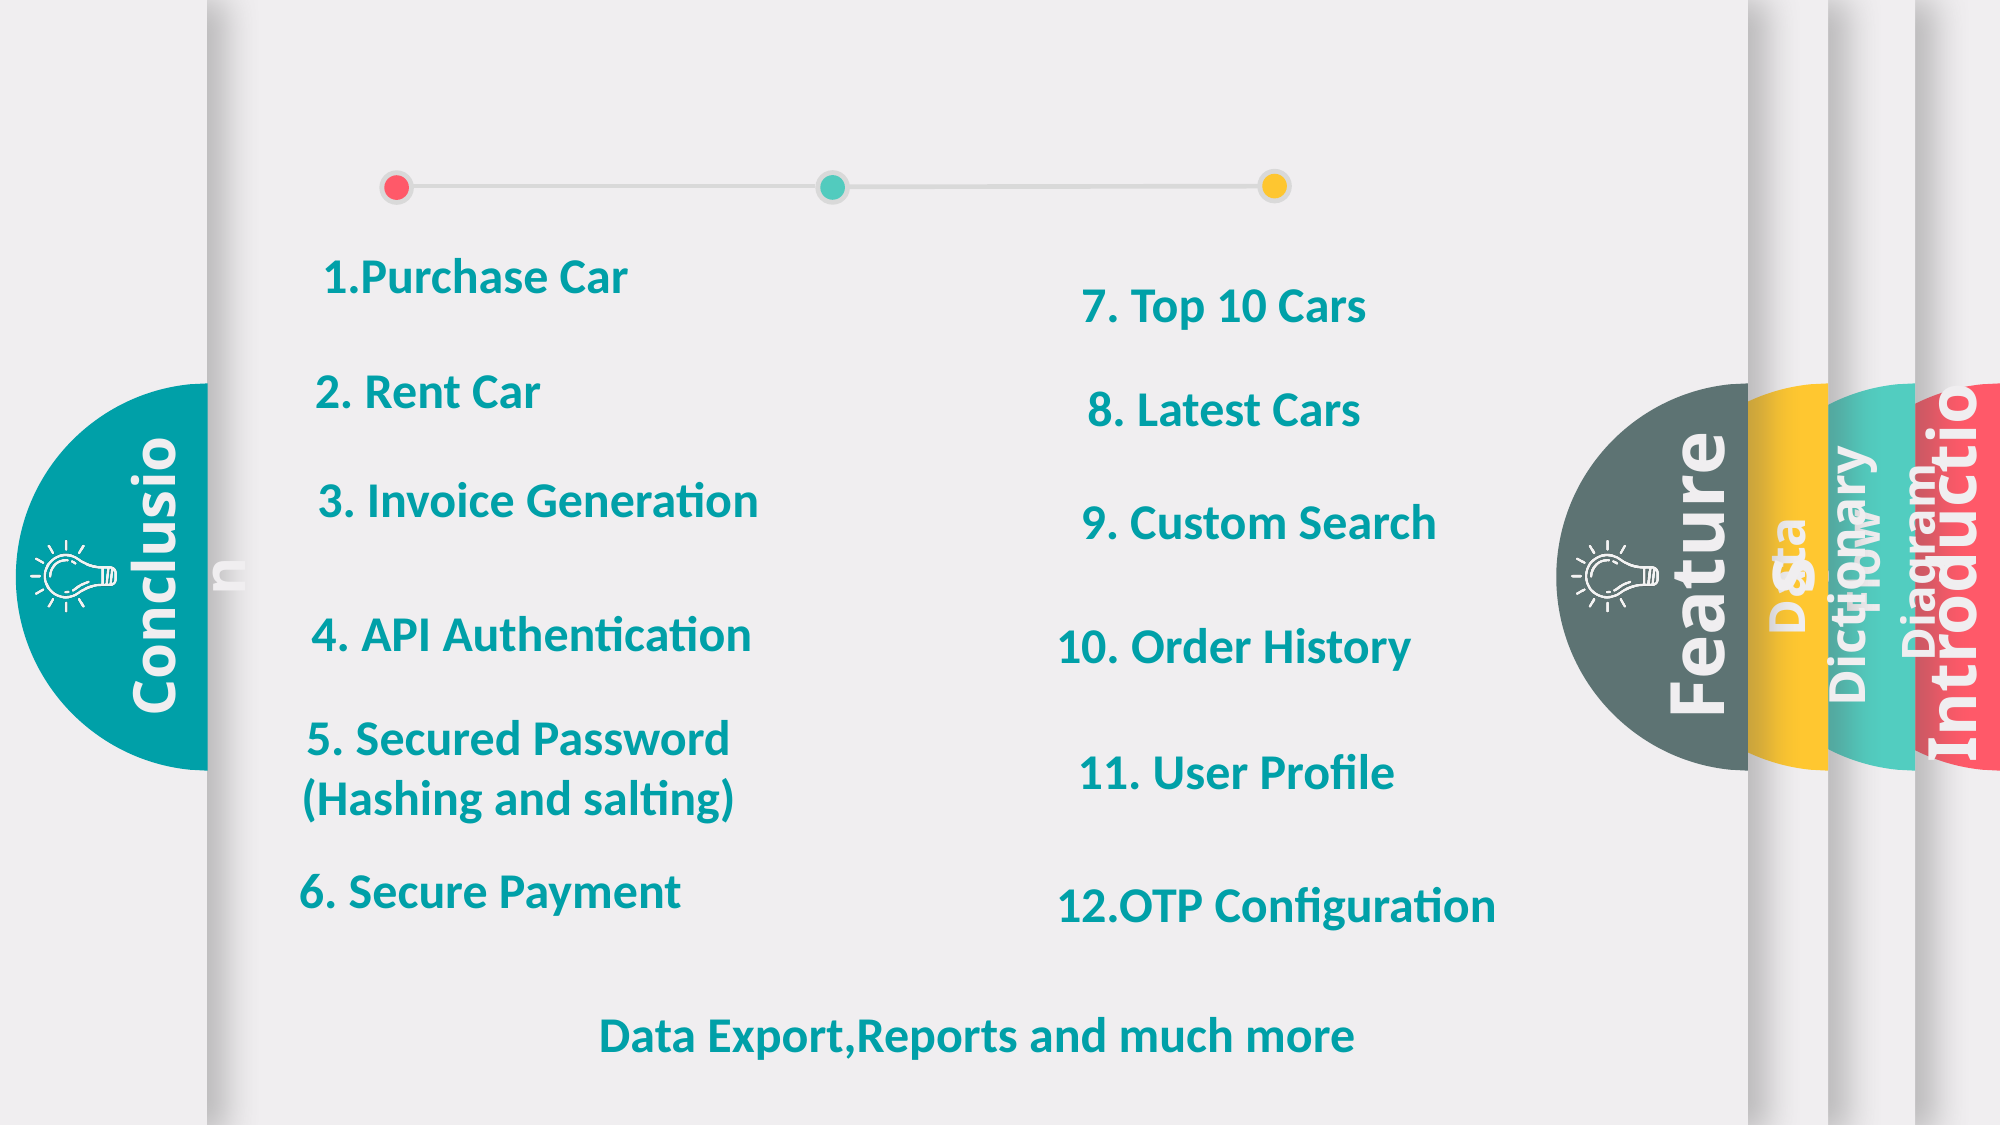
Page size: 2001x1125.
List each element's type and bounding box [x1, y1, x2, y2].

text_box [815, 170, 850, 205]
text_box [208, 0, 1749, 1125]
text_box [1916, 0, 2000, 1125]
text_box [0, 0, 208, 1125]
text_box [1749, 0, 1829, 1125]
text_box [379, 170, 414, 205]
text_box [1092, 849, 1627, 912]
text_box [1257, 168, 1292, 204]
text_box [1829, 0, 1916, 1125]
